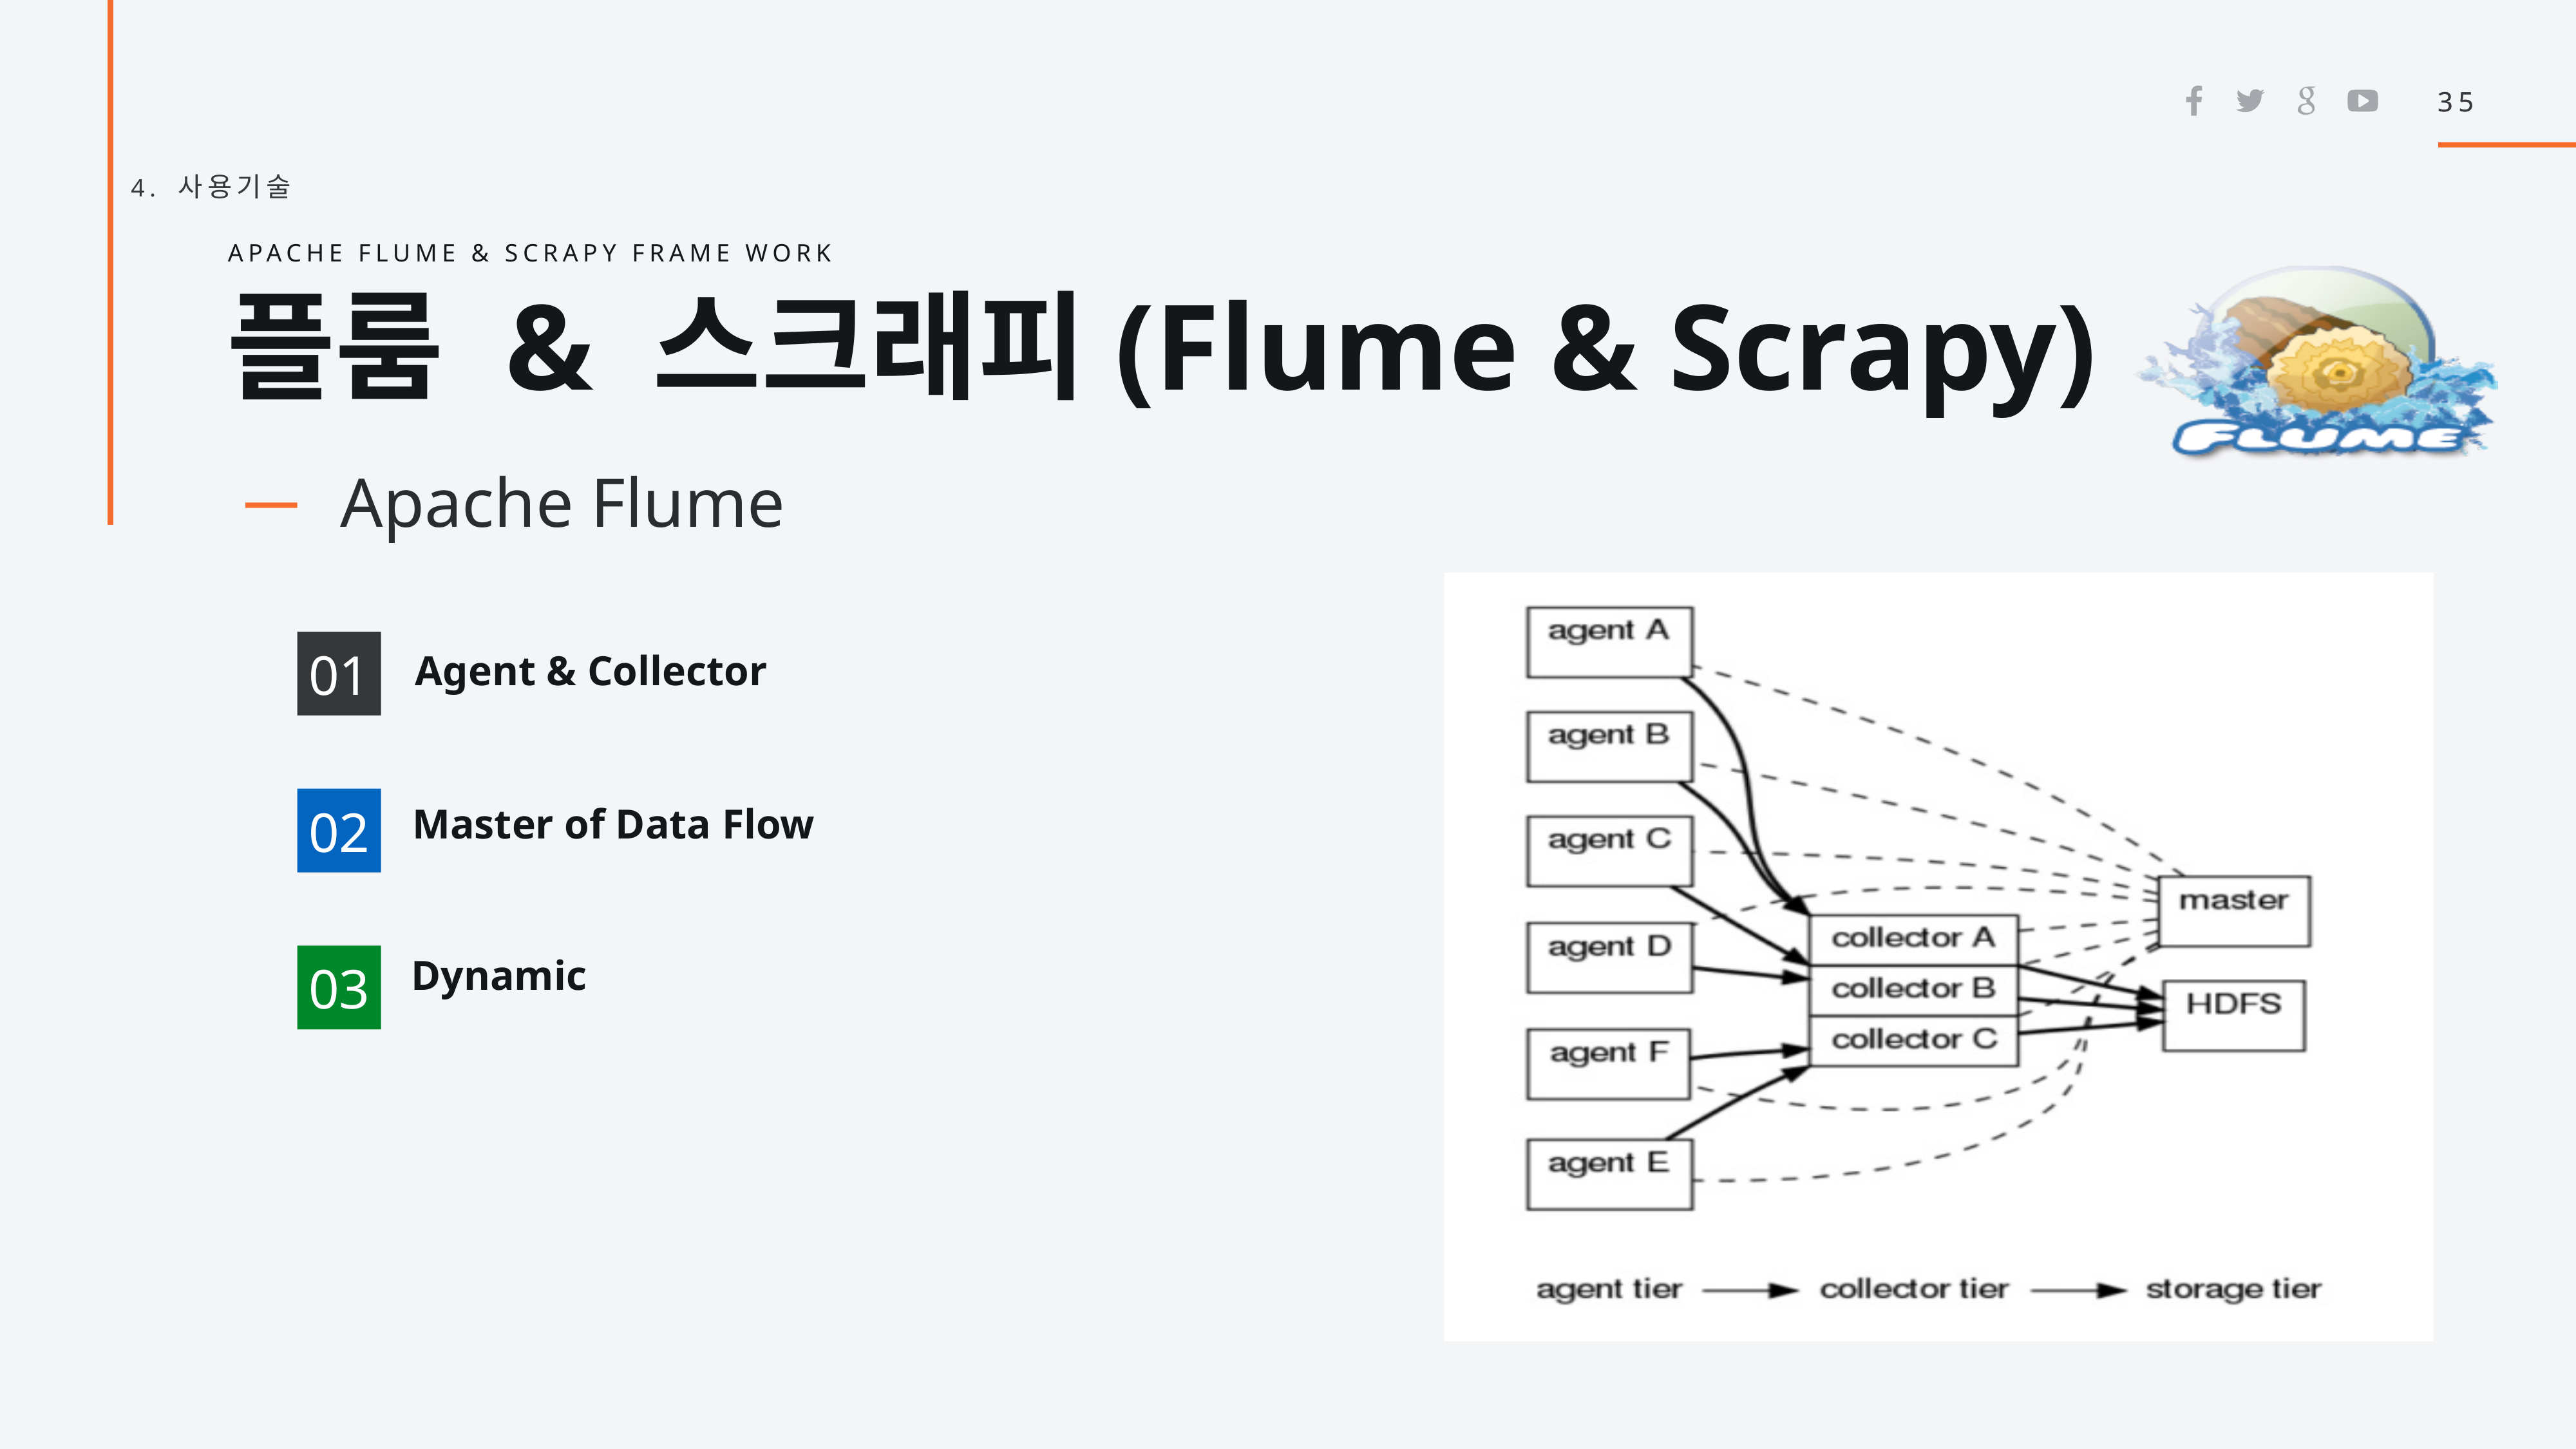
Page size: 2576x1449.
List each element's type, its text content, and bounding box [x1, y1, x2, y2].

text_box 01 [296, 630, 383, 717]
text_box Dynamic [407, 955, 591, 1002]
text_box 35 [2433, 80, 2498, 126]
picture [2132, 232, 2498, 491]
text_box 02 [296, 788, 383, 874]
text_box 03 [296, 944, 383, 1030]
picture [1444, 573, 2434, 1341]
text_box Apache flume & scrapy frame work [223, 233, 949, 270]
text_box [245, 455, 1812, 547]
text_box 플룸 & 스크래피(Flume & Scrapy) [223, 294, 2181, 630]
text_box 4. 사용기술 [127, 166, 537, 207]
text_box Agent & Collector [411, 650, 772, 697]
text_box Master of Data Flow [408, 804, 819, 851]
